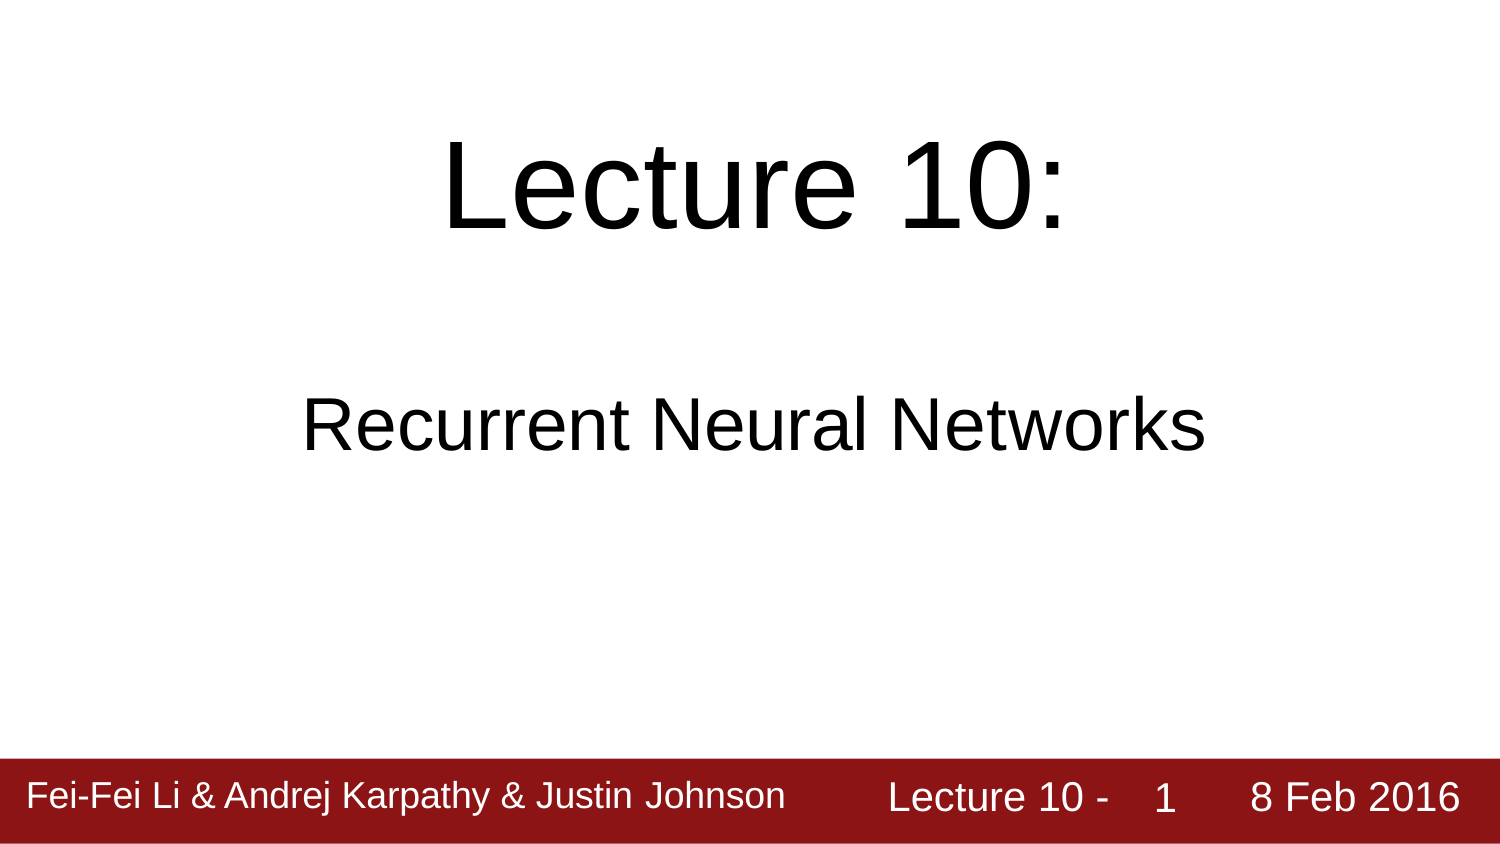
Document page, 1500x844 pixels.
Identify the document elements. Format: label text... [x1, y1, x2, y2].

text_box 1 [1151, 777, 1180, 822]
text_box Lecture 10 - [885, 775, 1113, 820]
footer 8 Feb 2016 [1248, 775, 1464, 844]
slide_number Fei-Fei Li & Andrej Karpathy & Justin Johnson [23, 776, 795, 844]
title Lecture 10: [438, 103, 1073, 254]
text_box [0, 758, 1500, 844]
text_box Recurrent Neural Networks [299, 375, 1212, 466]
